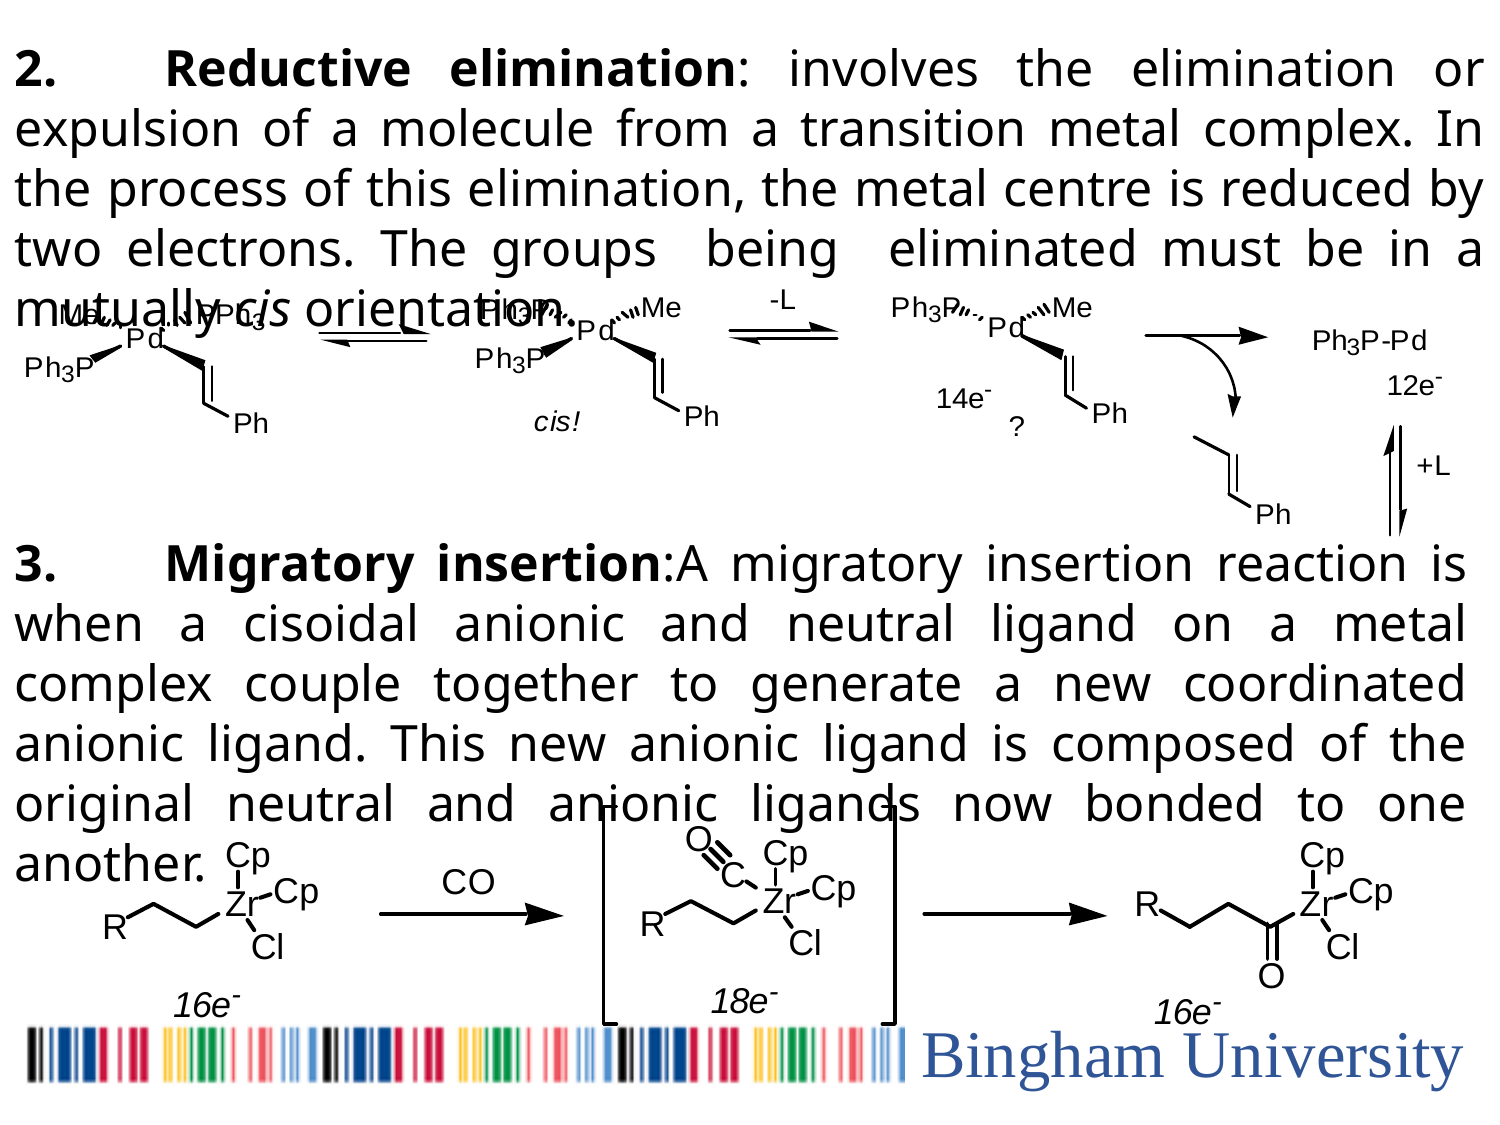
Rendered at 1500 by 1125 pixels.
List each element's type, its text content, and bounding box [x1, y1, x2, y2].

text_box 2. Reductive elimination: involves the elimination or expulsion of a molecule from a transition metal complex. In the process of this elimination, the metal centre is reduced by two electrons. The groups being eliminated must be in a mutually cis orientation. [0, 28, 1500, 404]
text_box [17, 282, 1454, 547]
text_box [17, 1003, 1483, 1107]
text_box 3. Migratory insertion:A migratory insertion reaction is when a cisoidal anionic and neutral ligand on a metal complex couple together to generate a new coordinated anionic ligand. This new anionic ligand is composed of the original neutral and anionic ligands now bonded to one another. [0, 523, 1483, 959]
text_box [97, 795, 1398, 1036]
